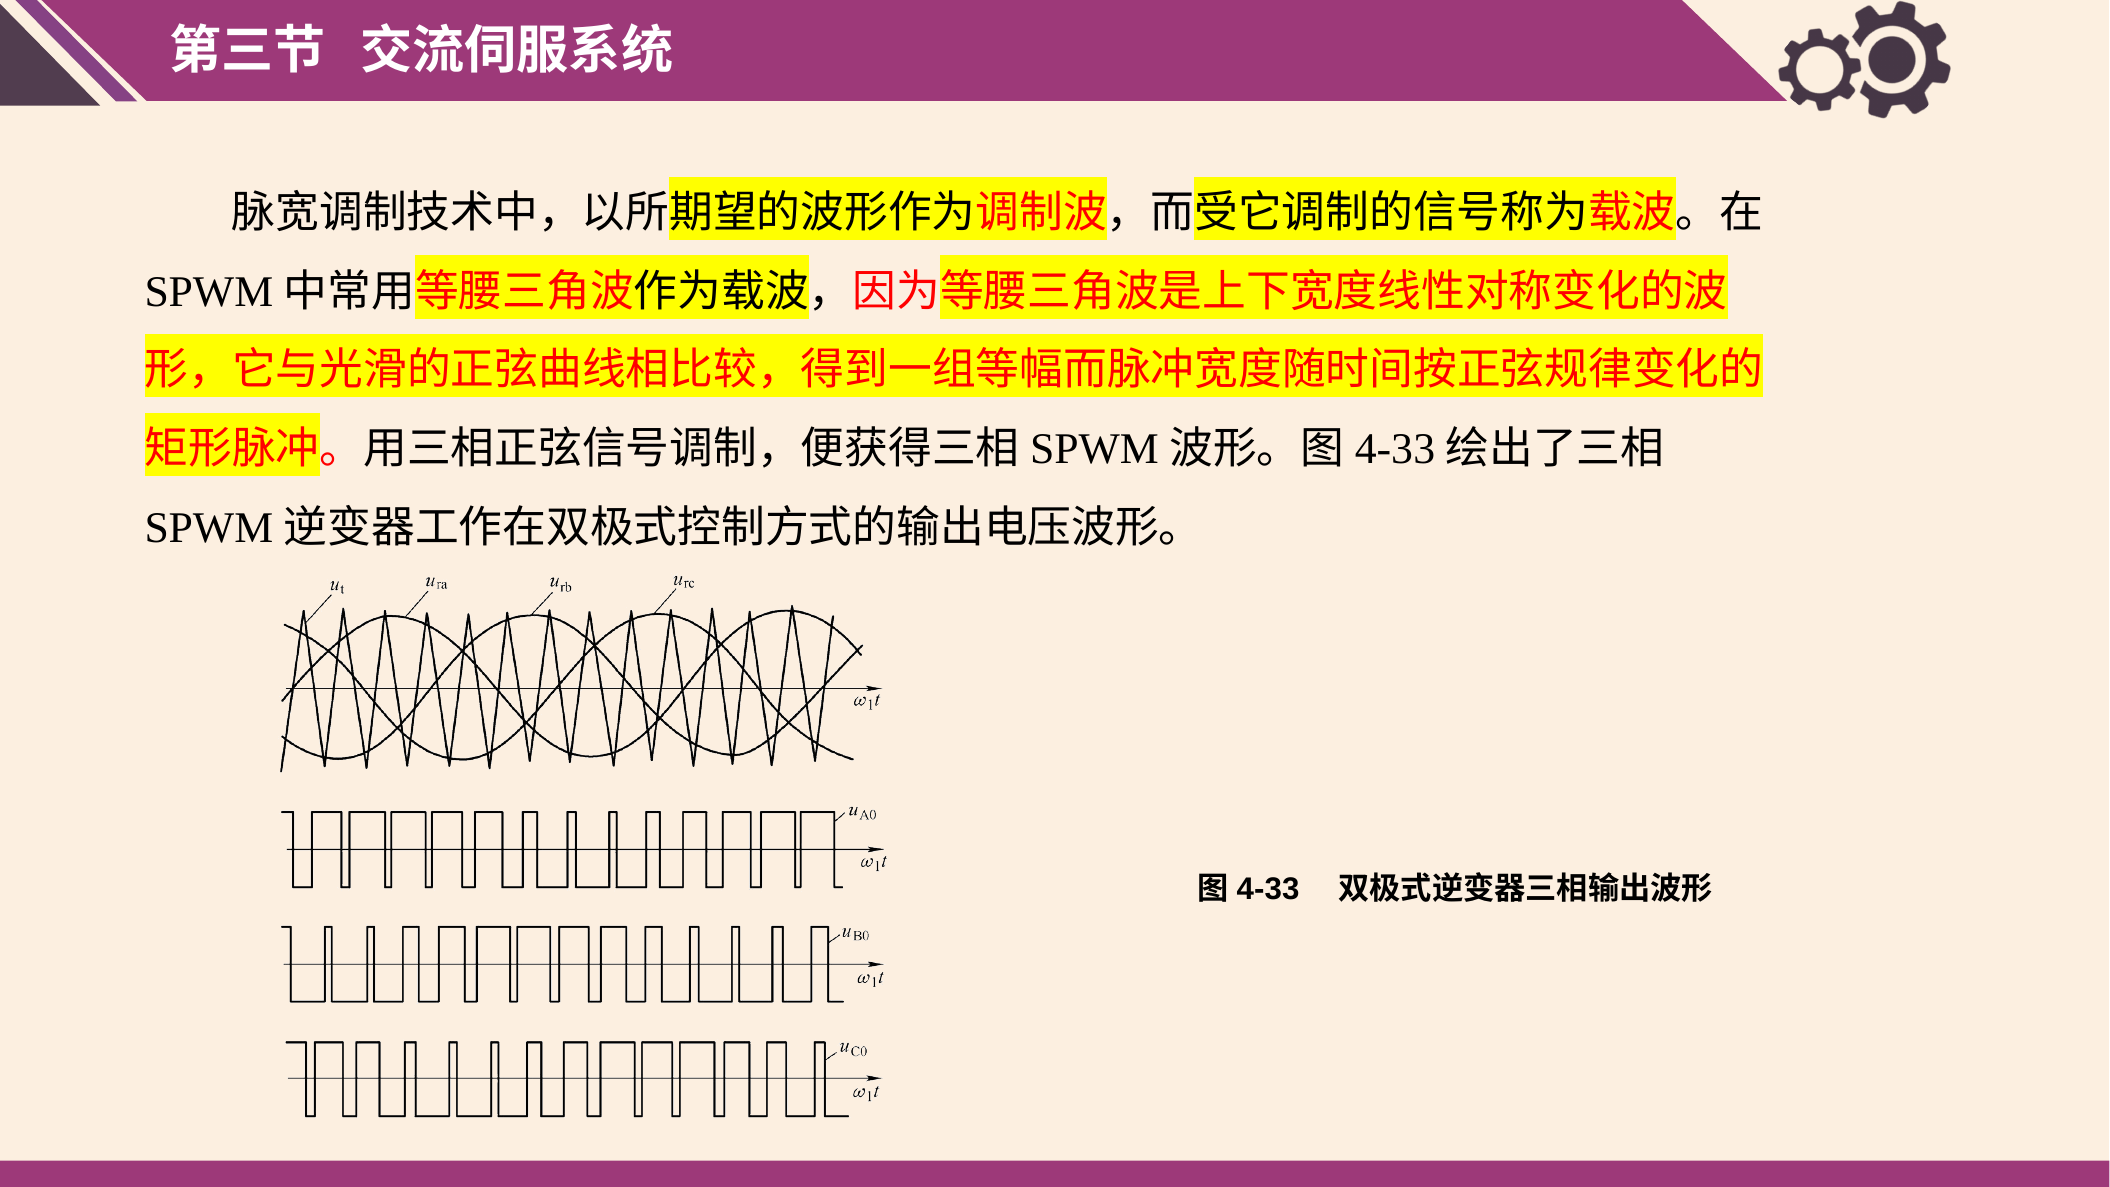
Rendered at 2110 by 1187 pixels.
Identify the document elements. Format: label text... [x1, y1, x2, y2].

text_box [13, 0, 140, 103]
text_box [40, 0, 1790, 103]
picture [263, 568, 899, 1125]
text_box 第三节 交流伺服系统 [153, 8, 1460, 87]
text_box 脉宽调制技术中，以所期望的波形作为调制波，而受它调制的信号称为载波。在SPWM中常用等腰三角波作为载波，因为等腰三角波是上下宽度线性对称变化的波形，它与光滑的正弦曲线相比较，得到一组等幅而脉冲宽度随时间按正弦规律变化的矩形脉冲。用三相正弦信号调制，便获得三相SPWM波形。图4-33绘出了三相SPWM逆变器工作在双极式控制方式的输出电压波形。 [128, 148, 1788, 560]
text_box [0, 2, 103, 107]
text_box [0, 1160, 2110, 1187]
text_box 图4-33 双极式逆变器三相输出波形 [1182, 841, 1784, 914]
picture [1793, 0, 1942, 139]
